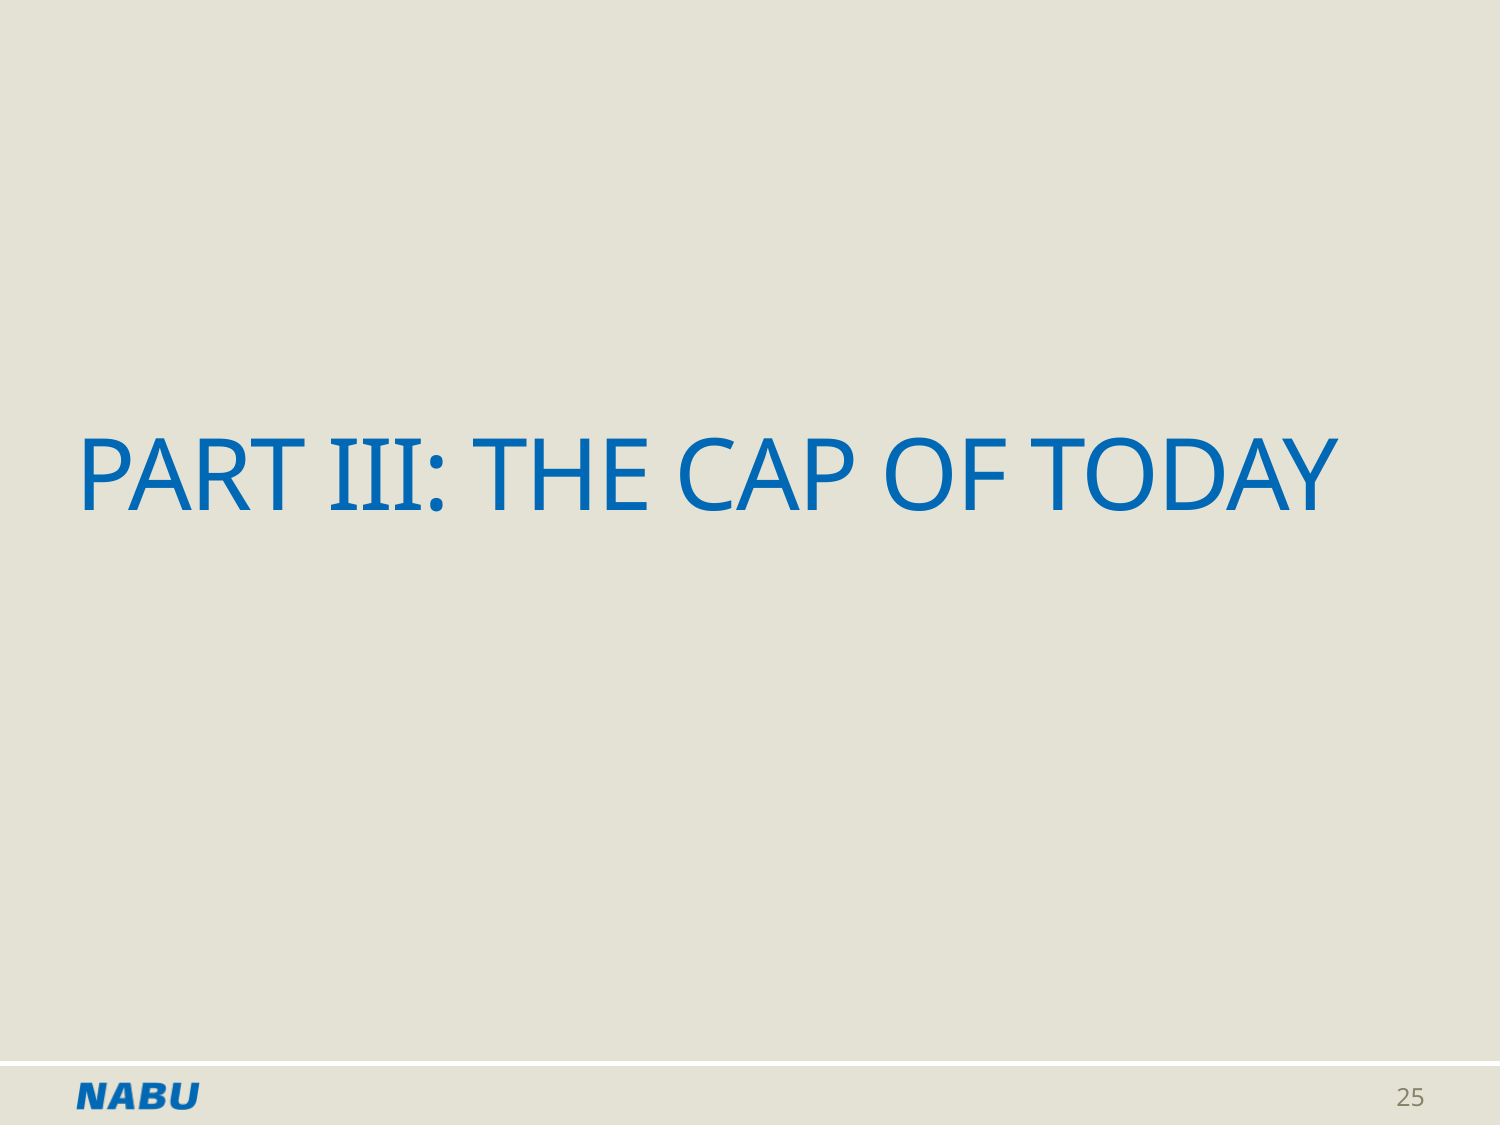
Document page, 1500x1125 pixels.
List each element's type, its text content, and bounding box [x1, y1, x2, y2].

title PART III: The cap of today [75, 127, 1394, 533]
slide_number 25 [1340, 1086, 1425, 1116]
picture [75, 1081, 201, 1111]
